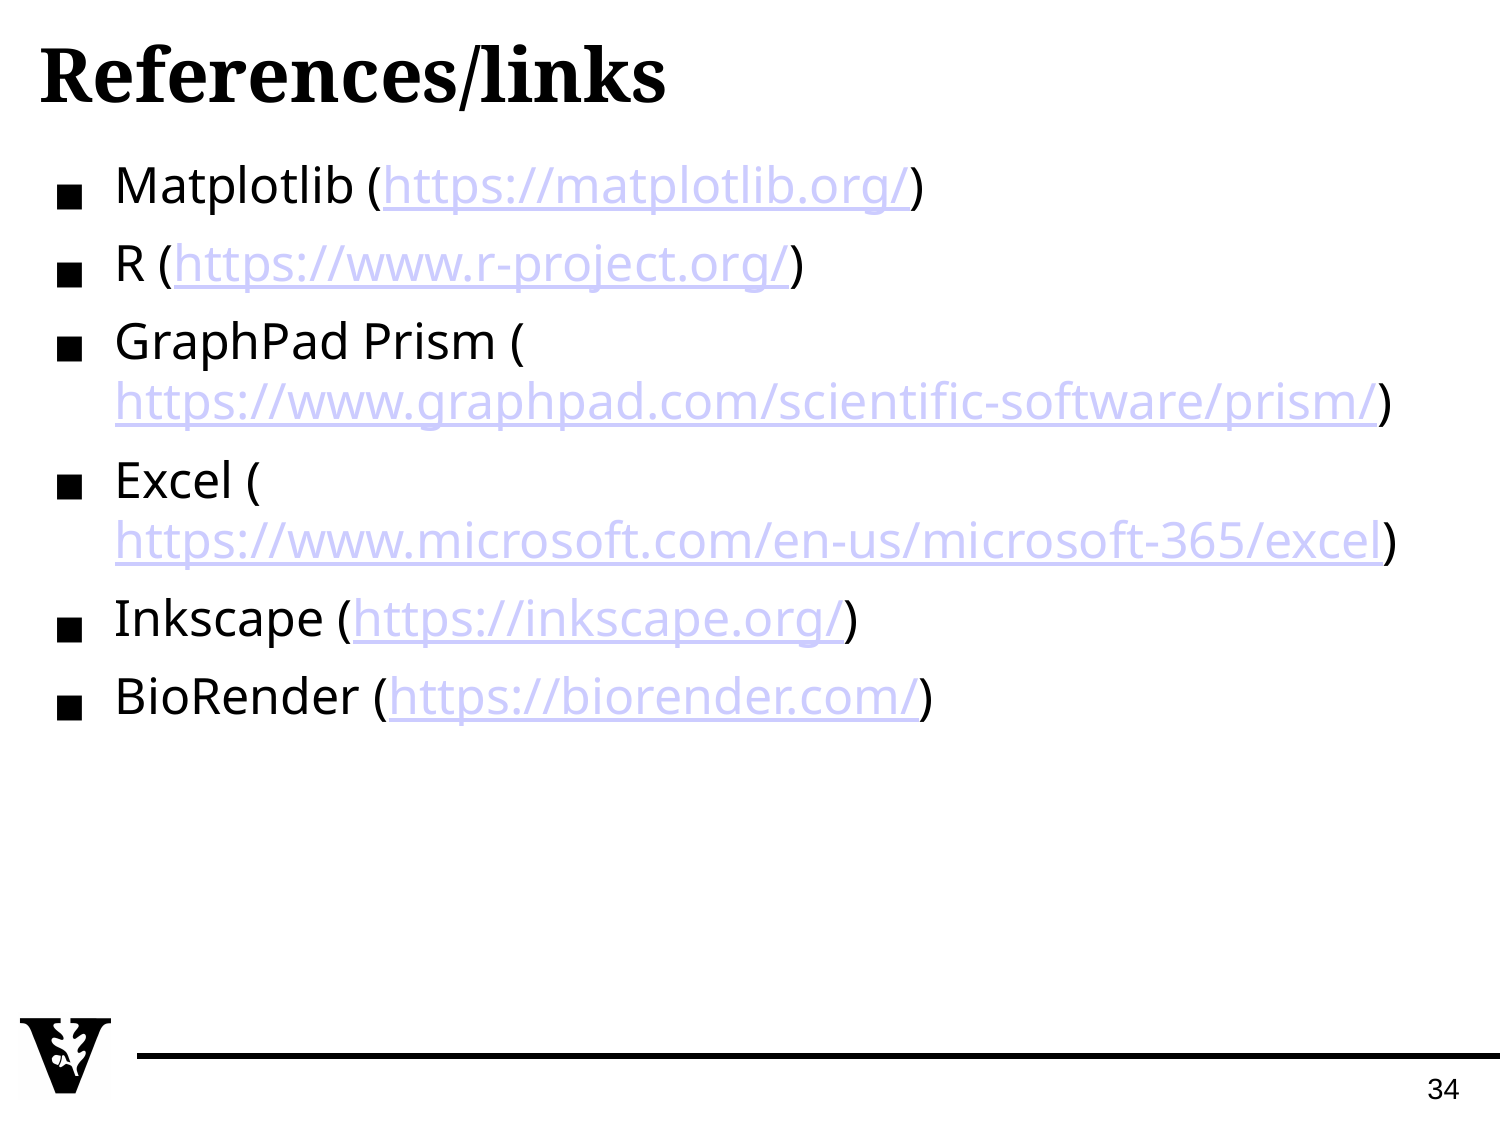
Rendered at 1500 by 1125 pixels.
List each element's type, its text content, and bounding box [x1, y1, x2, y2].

list Matplotlib (https://matplotlib.org/) R (https://www.r-project.org/) GraphPad Prism (https://www.graphpad.com/scientific-software/prism/) Excel (https://www.microsoft.com/en-us/microsoft-365/excel) Inkscape (https://inkscape.org/) BioRender (https://biorender.com/) [24, 145, 1475, 1032]
picture [18, 1012, 111, 1100]
slide_number 34 [1149, 1062, 1475, 1100]
title References/links [24, 24, 1475, 121]
